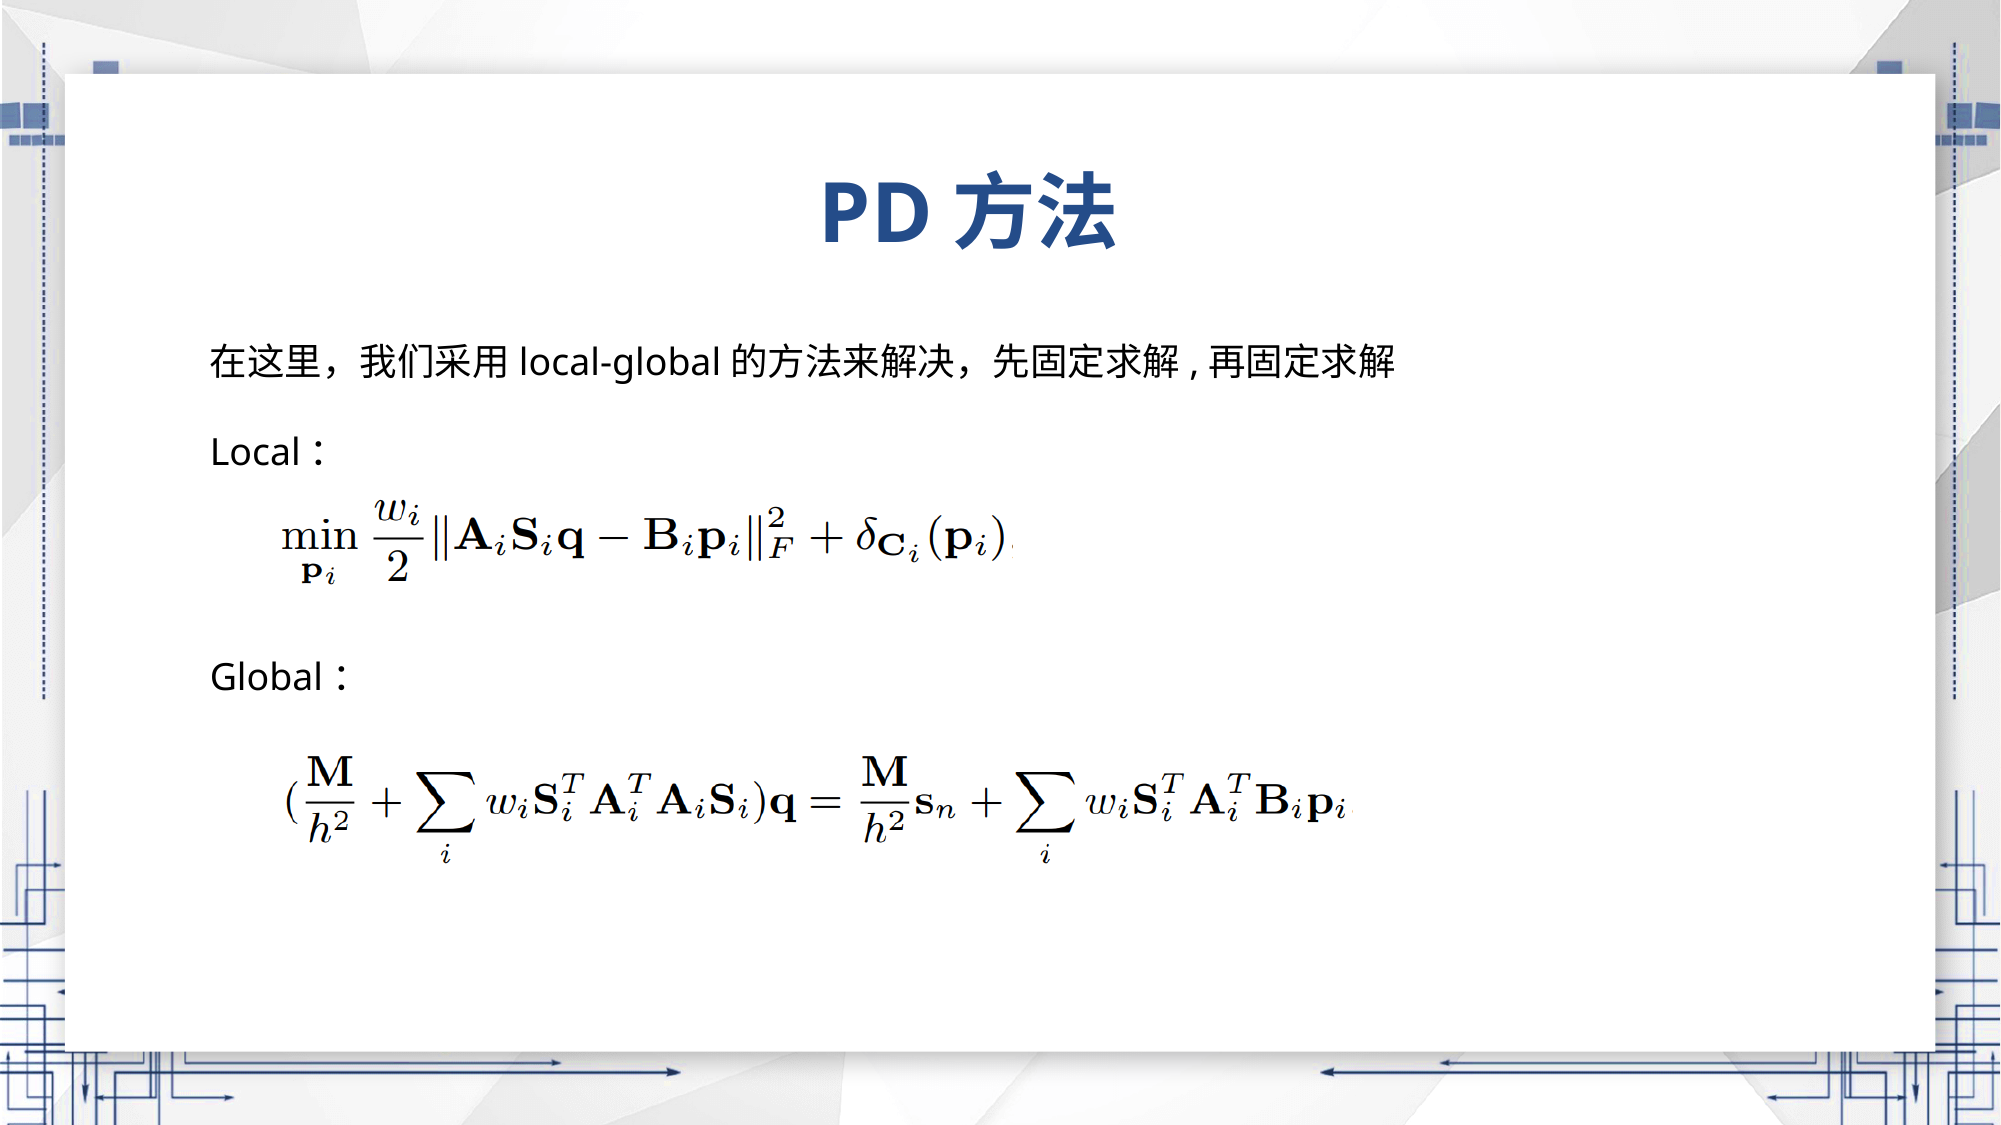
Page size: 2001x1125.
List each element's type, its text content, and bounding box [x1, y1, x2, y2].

picture [0, 0, 2001, 1125]
text_box PD方法 [760, 151, 1178, 267]
